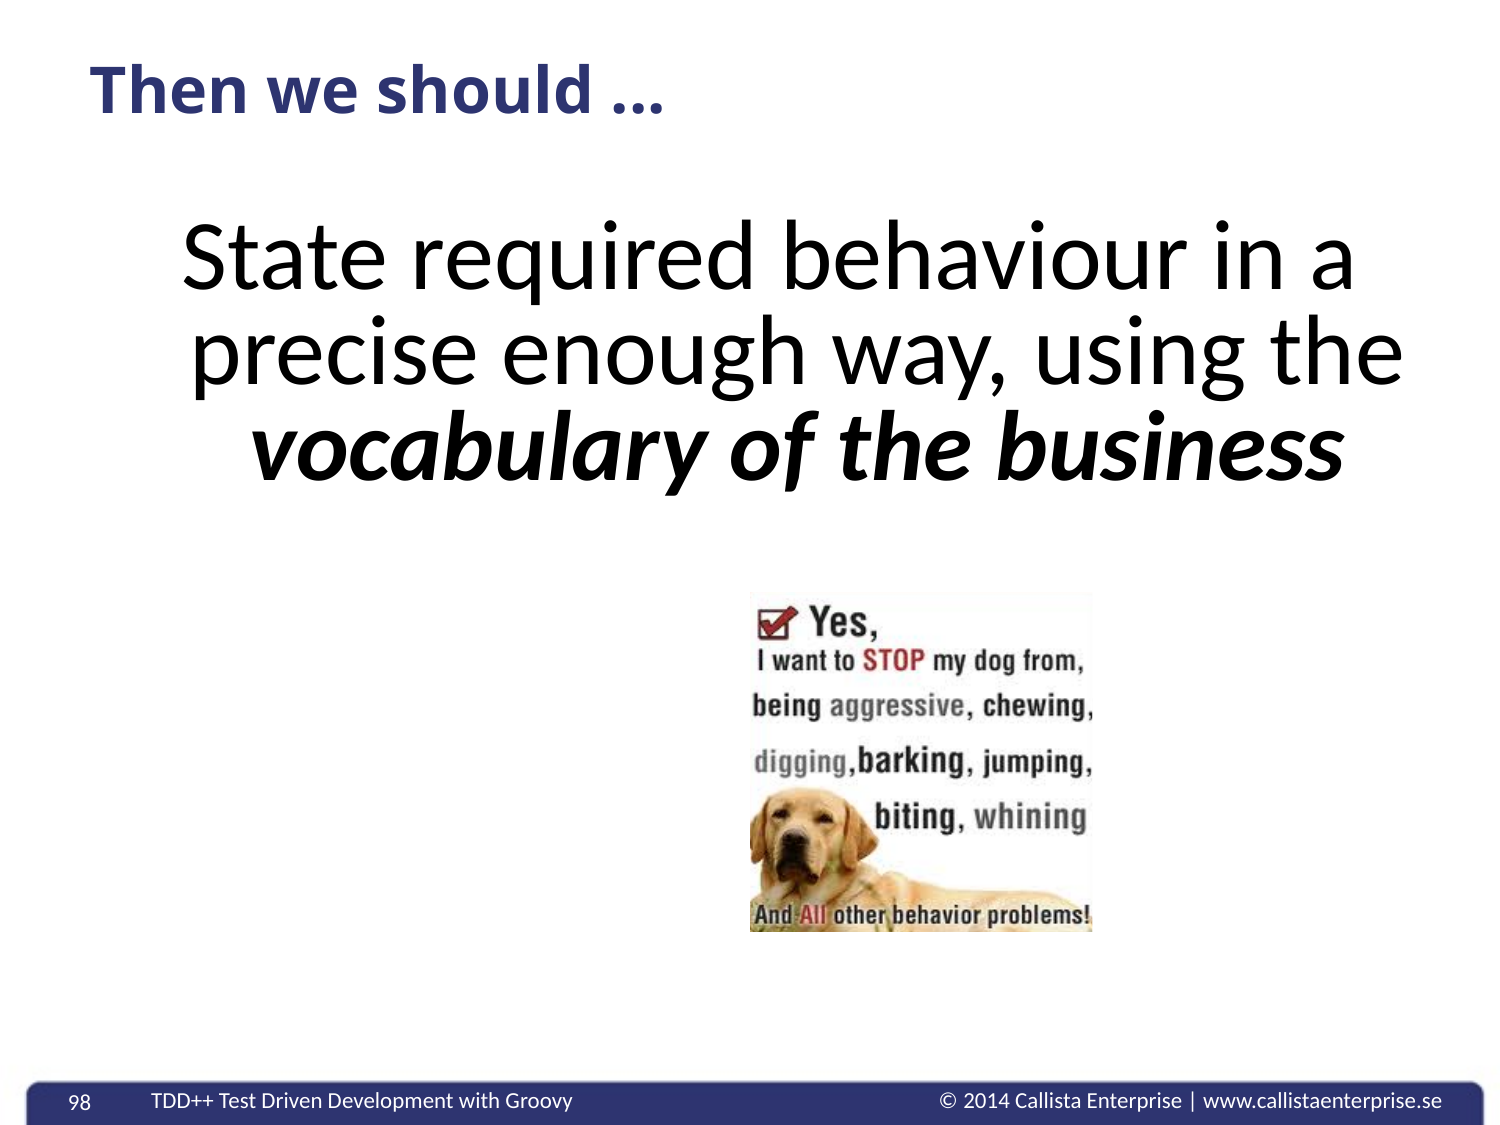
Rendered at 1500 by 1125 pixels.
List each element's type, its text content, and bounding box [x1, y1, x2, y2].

picture [0, 0, 1500, 1125]
title Then we should ... [74, 45, 1426, 233]
list State required behaviour in a precise enough way, using the vocabulary of the business [64, 207, 1461, 520]
